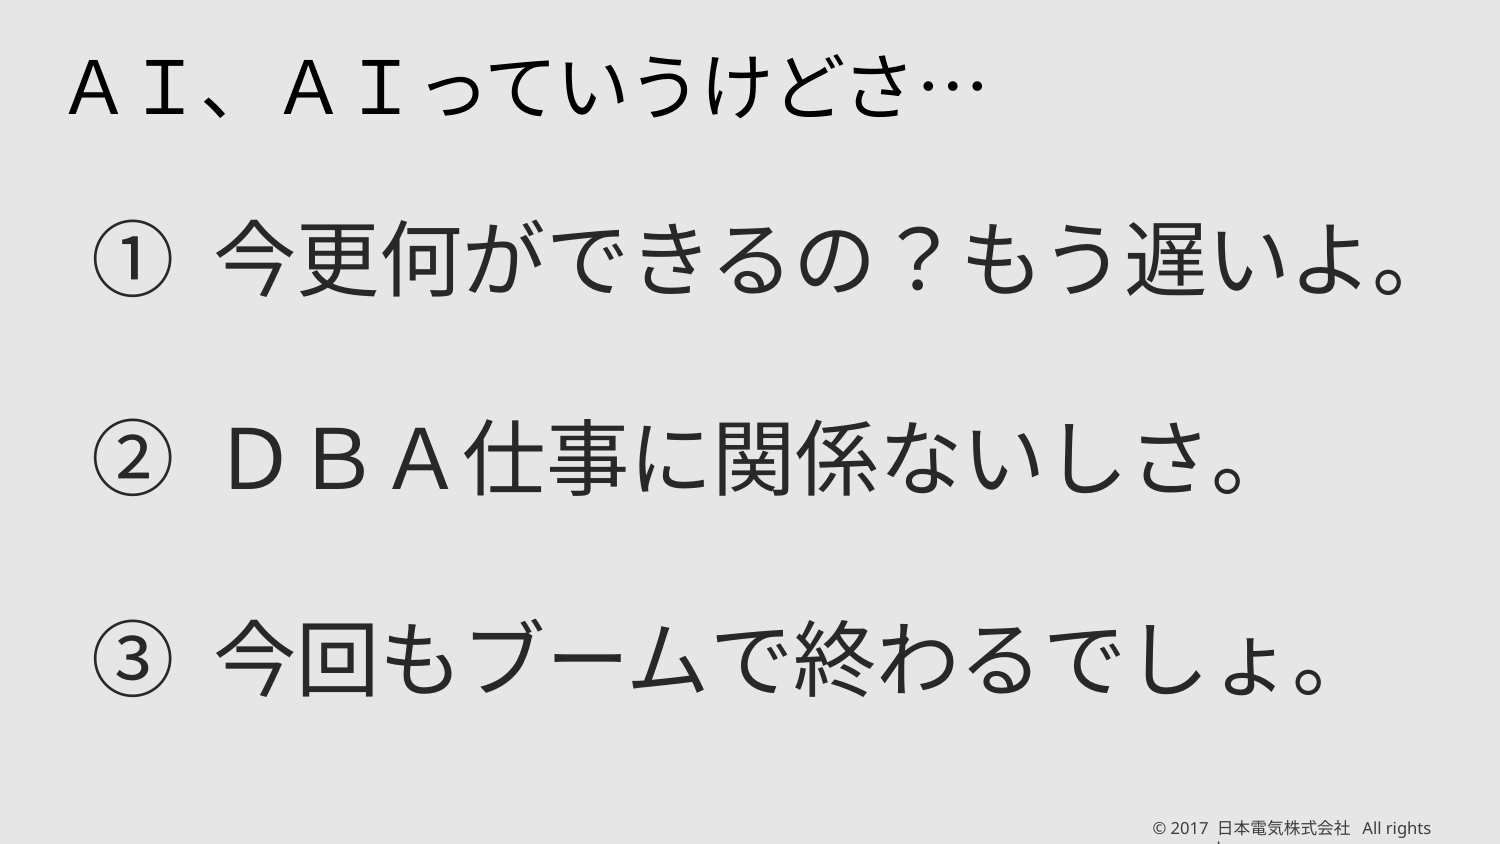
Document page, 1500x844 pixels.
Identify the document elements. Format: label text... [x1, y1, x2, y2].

title ＡＩ、ＡＩっていうけどさ… [33, 35, 1468, 147]
text_box ① 今更何ができるの？もう遅いよ。 ② ＤＢＡ仕事に関係ないしさ。 ③ 今回もブームで終わるでしょ。 [76, 199, 1424, 714]
